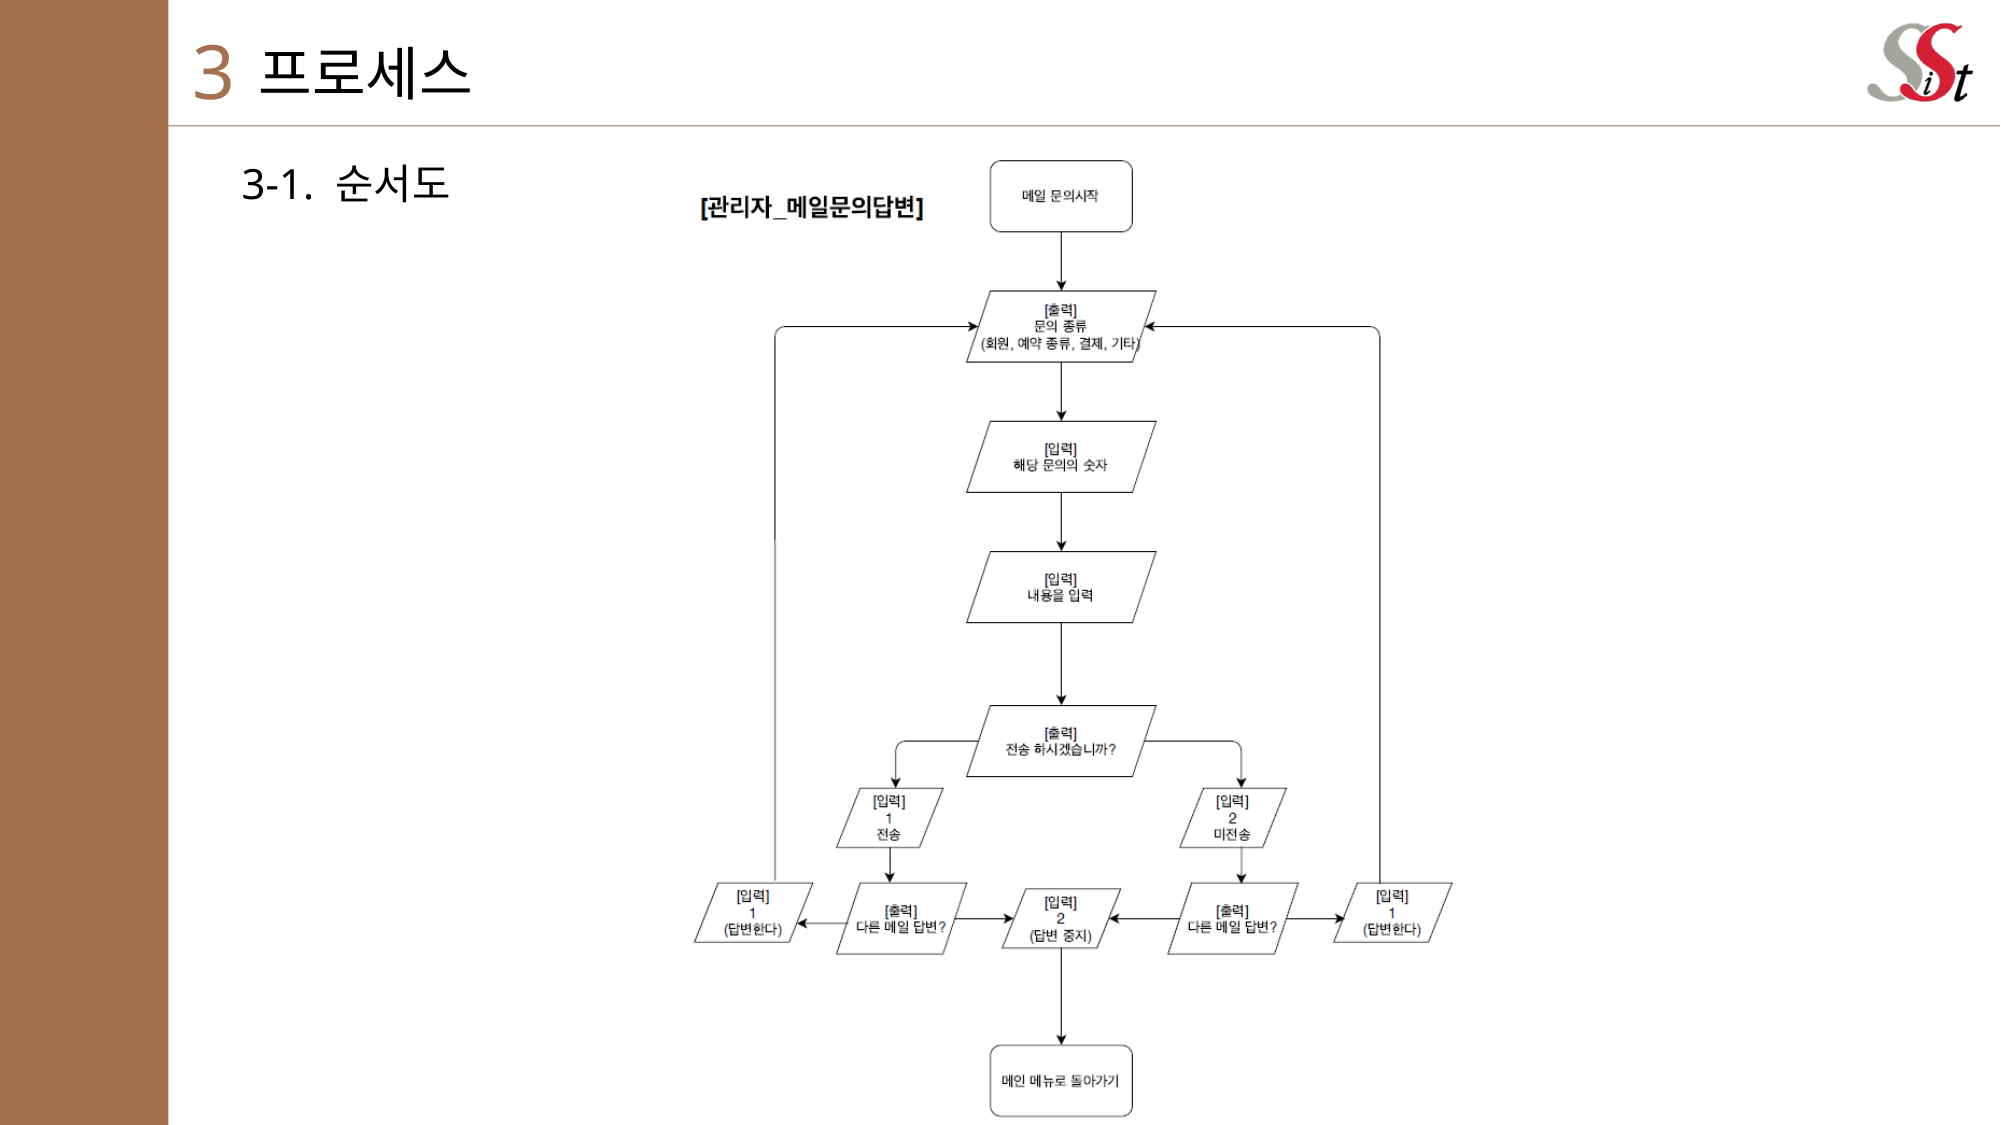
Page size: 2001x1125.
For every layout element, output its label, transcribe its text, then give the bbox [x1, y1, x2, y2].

text_box 3 [177, 17, 255, 123]
text_box 프로세스 [255, 29, 765, 114]
text_box [0, 0, 169, 1125]
text_box 3-1. 순서도 [226, 150, 748, 216]
picture [670, 157, 1458, 1125]
picture [1855, 11, 1994, 115]
